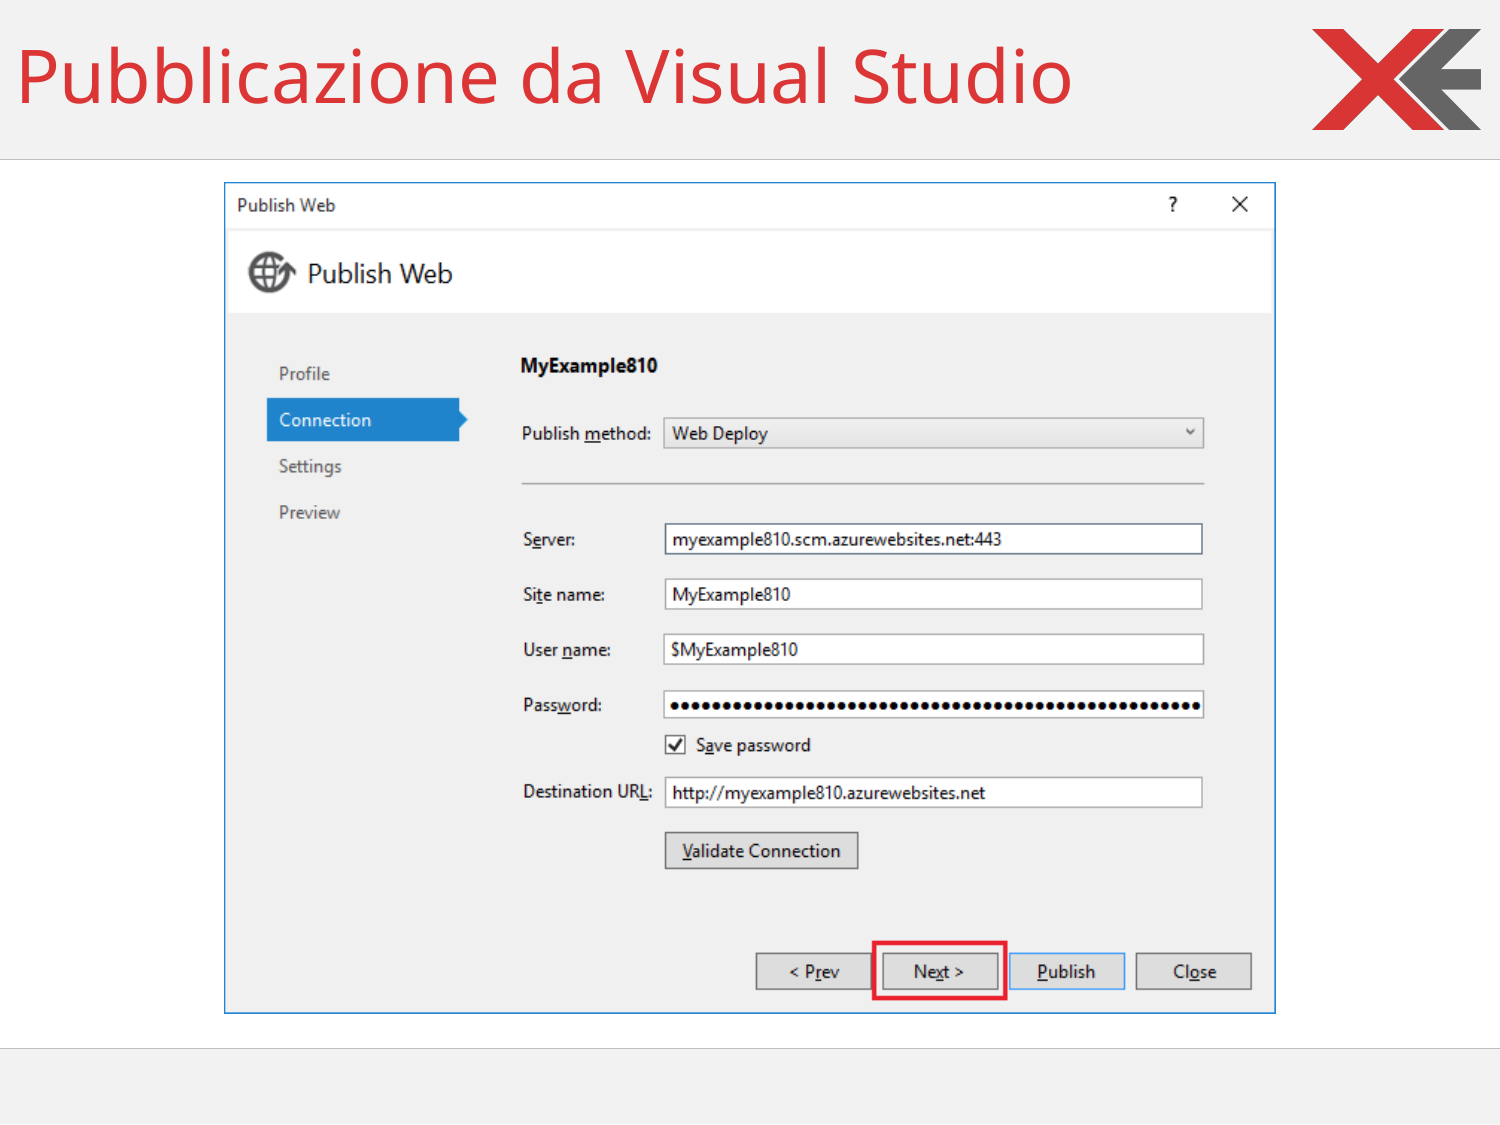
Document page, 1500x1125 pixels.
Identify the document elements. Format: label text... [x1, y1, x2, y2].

picture [1312, 29, 1481, 130]
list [224, 182, 1276, 1014]
title Pubblicazione da Visual Studio [0, 6, 1294, 153]
